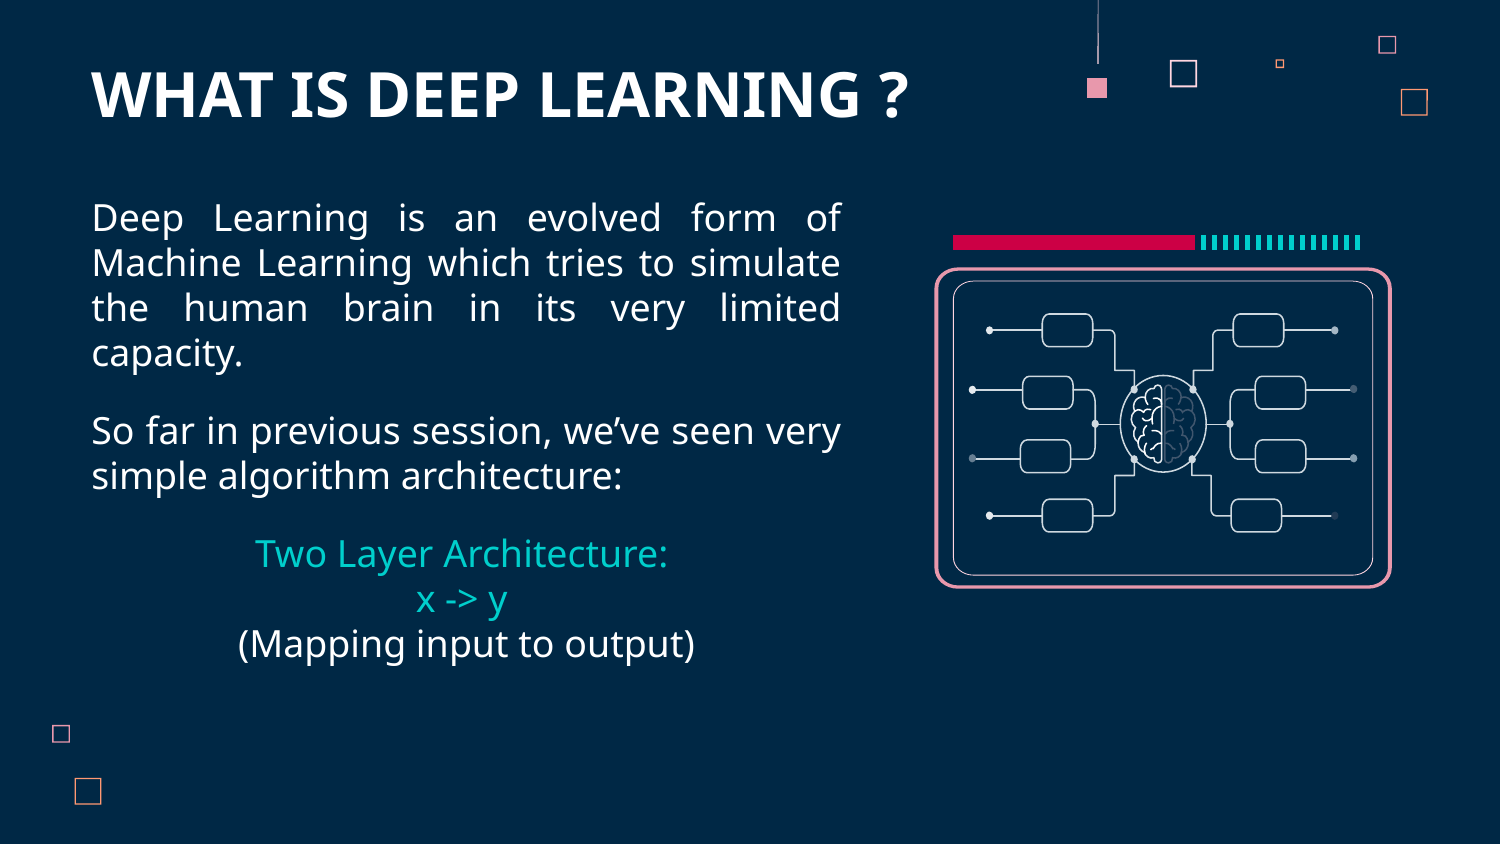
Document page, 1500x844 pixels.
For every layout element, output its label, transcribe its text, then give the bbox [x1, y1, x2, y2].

list Deep Learning is an evolved form of Machine Learning which tries to simulate the human brain in its very limited capacity. So far in previous session, we’ve seen very simple algorithm architecture: Two Layer Architecture: x -> y (Mapping input to output) [76, 178, 861, 740]
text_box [986, 541, 1341, 641]
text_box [968, 313, 1358, 533]
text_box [986, 182, 1341, 312]
title WHAT IS DEEP LEARNING ? [76, 50, 1232, 146]
